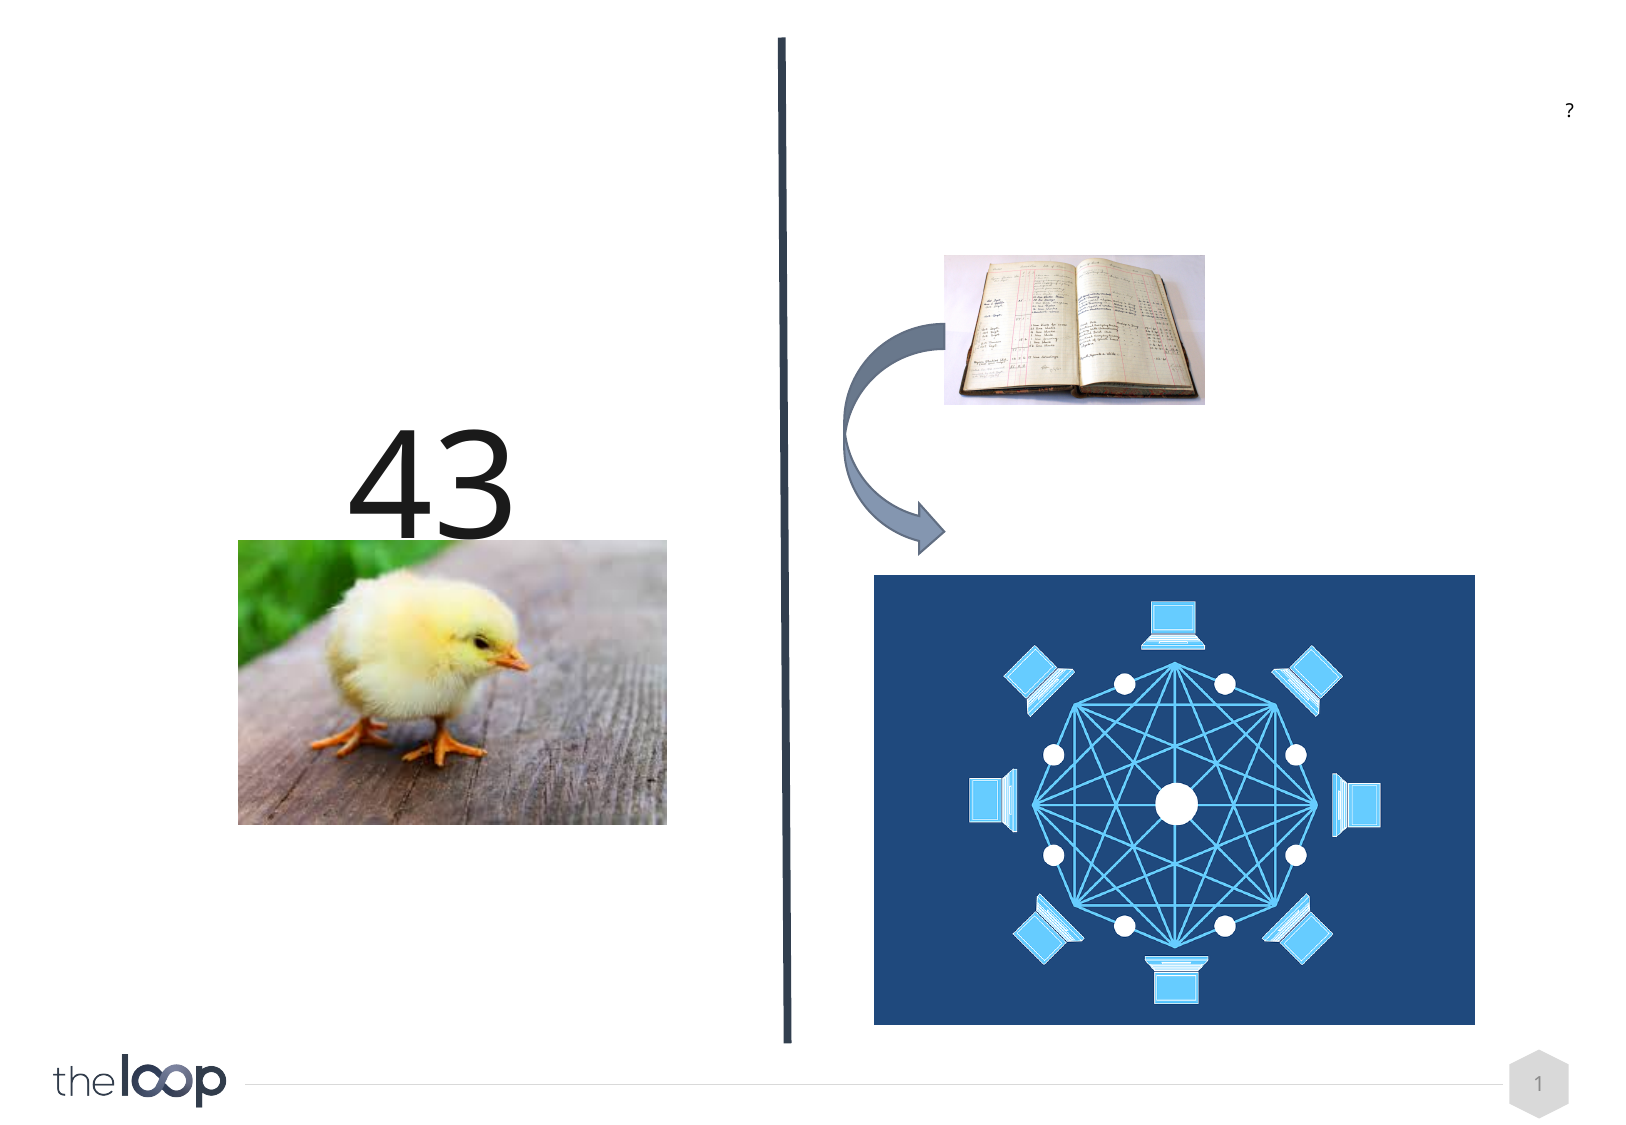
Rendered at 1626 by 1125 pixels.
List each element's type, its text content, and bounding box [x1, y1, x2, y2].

text_box [843, 322, 946, 556]
picture [944, 255, 1205, 405]
list 43 [332, 380, 667, 540]
text_box ? [1271, 93, 1589, 130]
picture [238, 540, 667, 825]
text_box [781, 37, 788, 1044]
slide_number 1 [1497, 1054, 1581, 1115]
picture [21, 1021, 258, 1125]
picture [874, 575, 1475, 1025]
